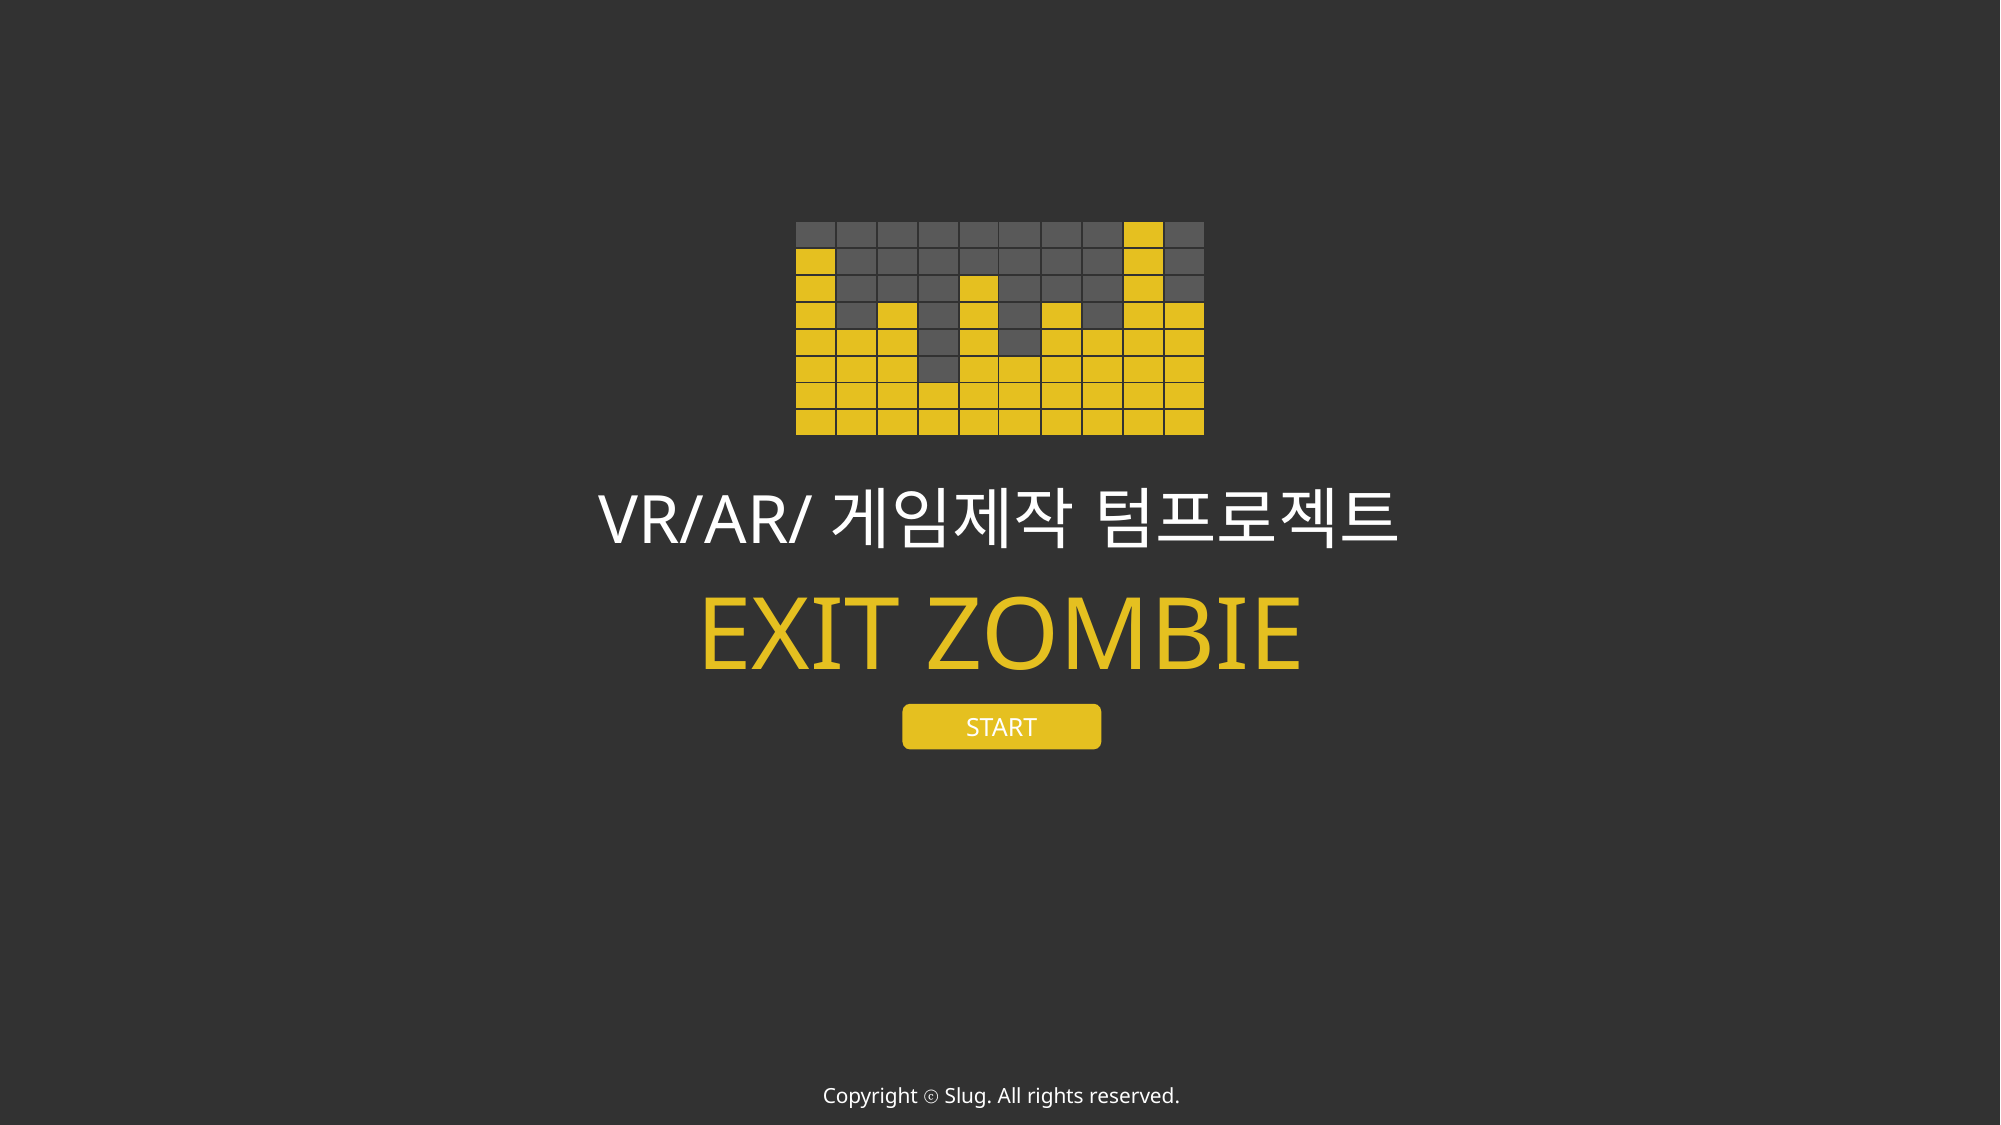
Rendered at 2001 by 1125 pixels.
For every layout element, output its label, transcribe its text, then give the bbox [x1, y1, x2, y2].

table_cell [1042, 410, 1081, 435]
table_cell [1165, 249, 1204, 274]
table_cell [796, 276, 835, 301]
table_header [960, 222, 998, 247]
table_cell [796, 330, 835, 355]
table_cell [796, 303, 835, 328]
table_header [837, 222, 876, 247]
table_cell [1083, 383, 1122, 408]
table_cell [837, 357, 876, 382]
table_cell [878, 303, 917, 328]
table_cell [999, 357, 1040, 382]
table_cell [878, 276, 917, 301]
table_cell [999, 410, 1040, 435]
table_cell [960, 410, 998, 435]
table_header [1165, 222, 1204, 247]
table_cell [1124, 249, 1163, 274]
table_header [1083, 222, 1122, 247]
table_cell [1083, 410, 1122, 435]
table_cell [878, 249, 917, 274]
table_cell [878, 383, 917, 408]
table_cell [1042, 276, 1081, 301]
table_cell [1124, 276, 1163, 301]
table_cell [1124, 383, 1163, 408]
table_cell [960, 276, 998, 301]
table_cell [1124, 410, 1163, 435]
table_cell [919, 249, 958, 274]
table_cell [1083, 249, 1122, 274]
table_header [796, 222, 835, 247]
table_cell [1124, 357, 1163, 382]
table_cell [919, 330, 958, 355]
table_cell [919, 303, 958, 328]
table_cell [919, 410, 958, 435]
table_cell [837, 330, 876, 355]
table_cell [837, 410, 876, 435]
table_cell [878, 357, 917, 382]
table_cell [1124, 330, 1163, 355]
table_cell [837, 383, 876, 408]
table_cell [960, 357, 998, 382]
table_cell [1042, 330, 1081, 355]
table_header [1124, 222, 1163, 247]
table_cell [919, 357, 958, 382]
table_cell [1165, 410, 1204, 435]
table_cell [960, 330, 998, 355]
table_cell [1124, 303, 1163, 328]
text_box EXIT ZOMBIE [536, 562, 1465, 697]
table_cell [796, 357, 835, 382]
table_cell [1042, 383, 1081, 408]
table_cell [1165, 276, 1204, 301]
table_cell [1042, 249, 1081, 274]
table_cell [796, 383, 835, 408]
table_cell [999, 249, 1040, 274]
table_cell [1083, 303, 1122, 328]
text_box Copyright ⓒ Slug. All rights reserved. [808, 1075, 1195, 1116]
table_cell [999, 276, 1040, 301]
table_cell [796, 249, 835, 274]
text_box START [901, 702, 1103, 751]
table_header [999, 222, 1040, 247]
table_cell [1083, 330, 1122, 355]
table_header [1042, 222, 1081, 247]
text_box VR/AR/게임제작 텀프로젝트 [489, 469, 1511, 564]
table_cell [999, 383, 1040, 408]
table_cell [1042, 357, 1081, 382]
table_cell [960, 249, 998, 274]
table_header [919, 222, 958, 247]
table_cell [837, 276, 876, 301]
table_cell [919, 383, 958, 408]
table_header [878, 222, 917, 247]
table_cell [1165, 357, 1204, 382]
table_cell [960, 303, 998, 328]
table_cell [999, 330, 1040, 355]
table_cell [999, 303, 1040, 328]
table_cell [1165, 383, 1204, 408]
table_cell [878, 410, 917, 435]
table_cell [960, 383, 998, 408]
table_cell [837, 303, 876, 328]
table_cell [1083, 357, 1122, 382]
table_cell [796, 410, 835, 435]
table_cell [878, 330, 917, 355]
table_cell [1042, 303, 1081, 328]
table_cell [837, 249, 876, 274]
table_cell [1083, 276, 1122, 301]
table_cell [919, 276, 958, 301]
table_cell [1165, 330, 1204, 355]
table_cell [1165, 303, 1204, 328]
